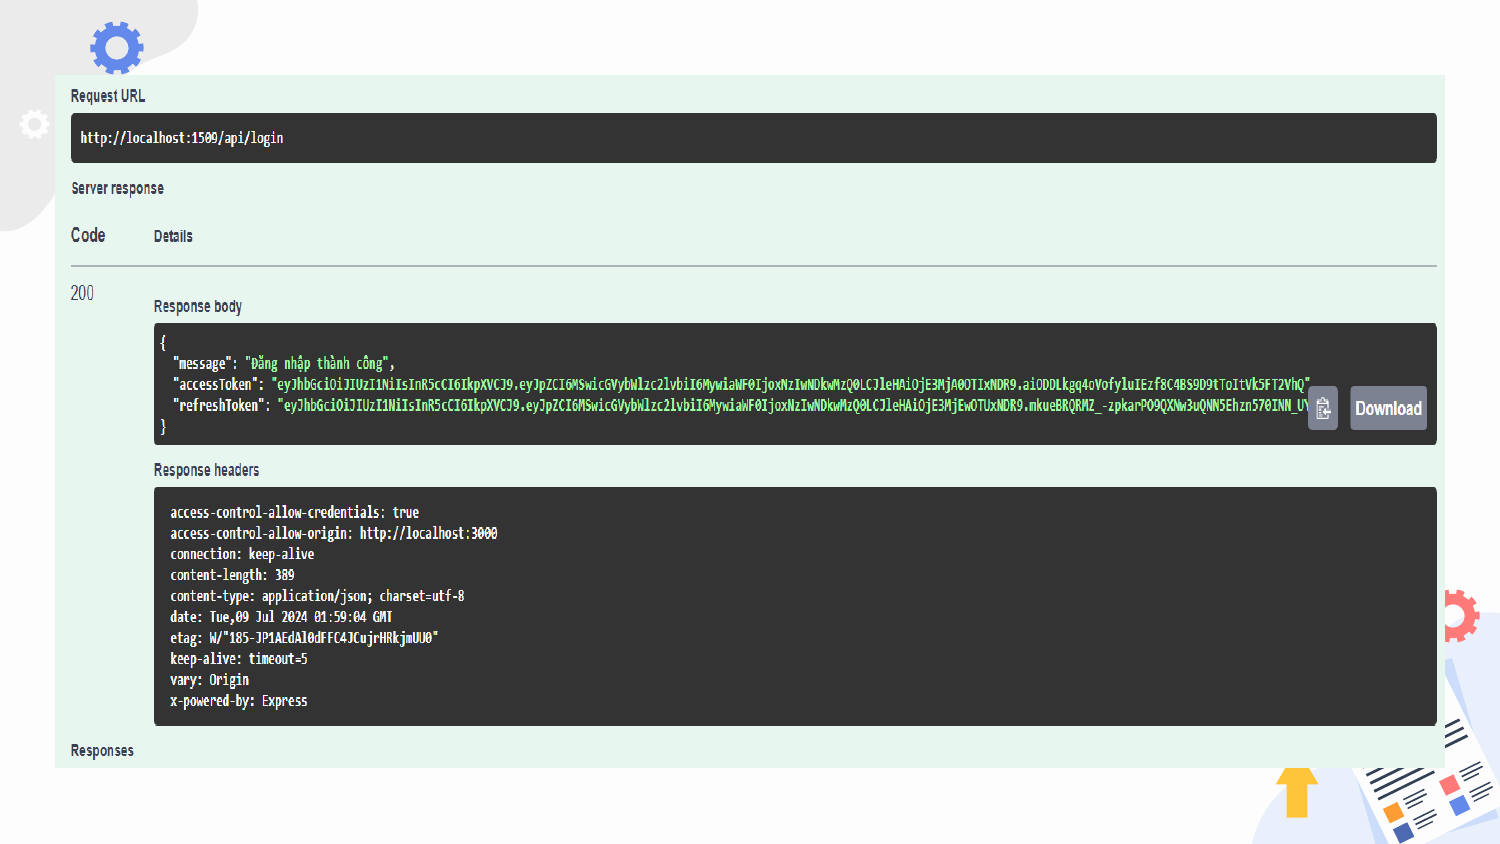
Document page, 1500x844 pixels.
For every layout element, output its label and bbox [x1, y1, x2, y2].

picture [55, 75, 1445, 769]
